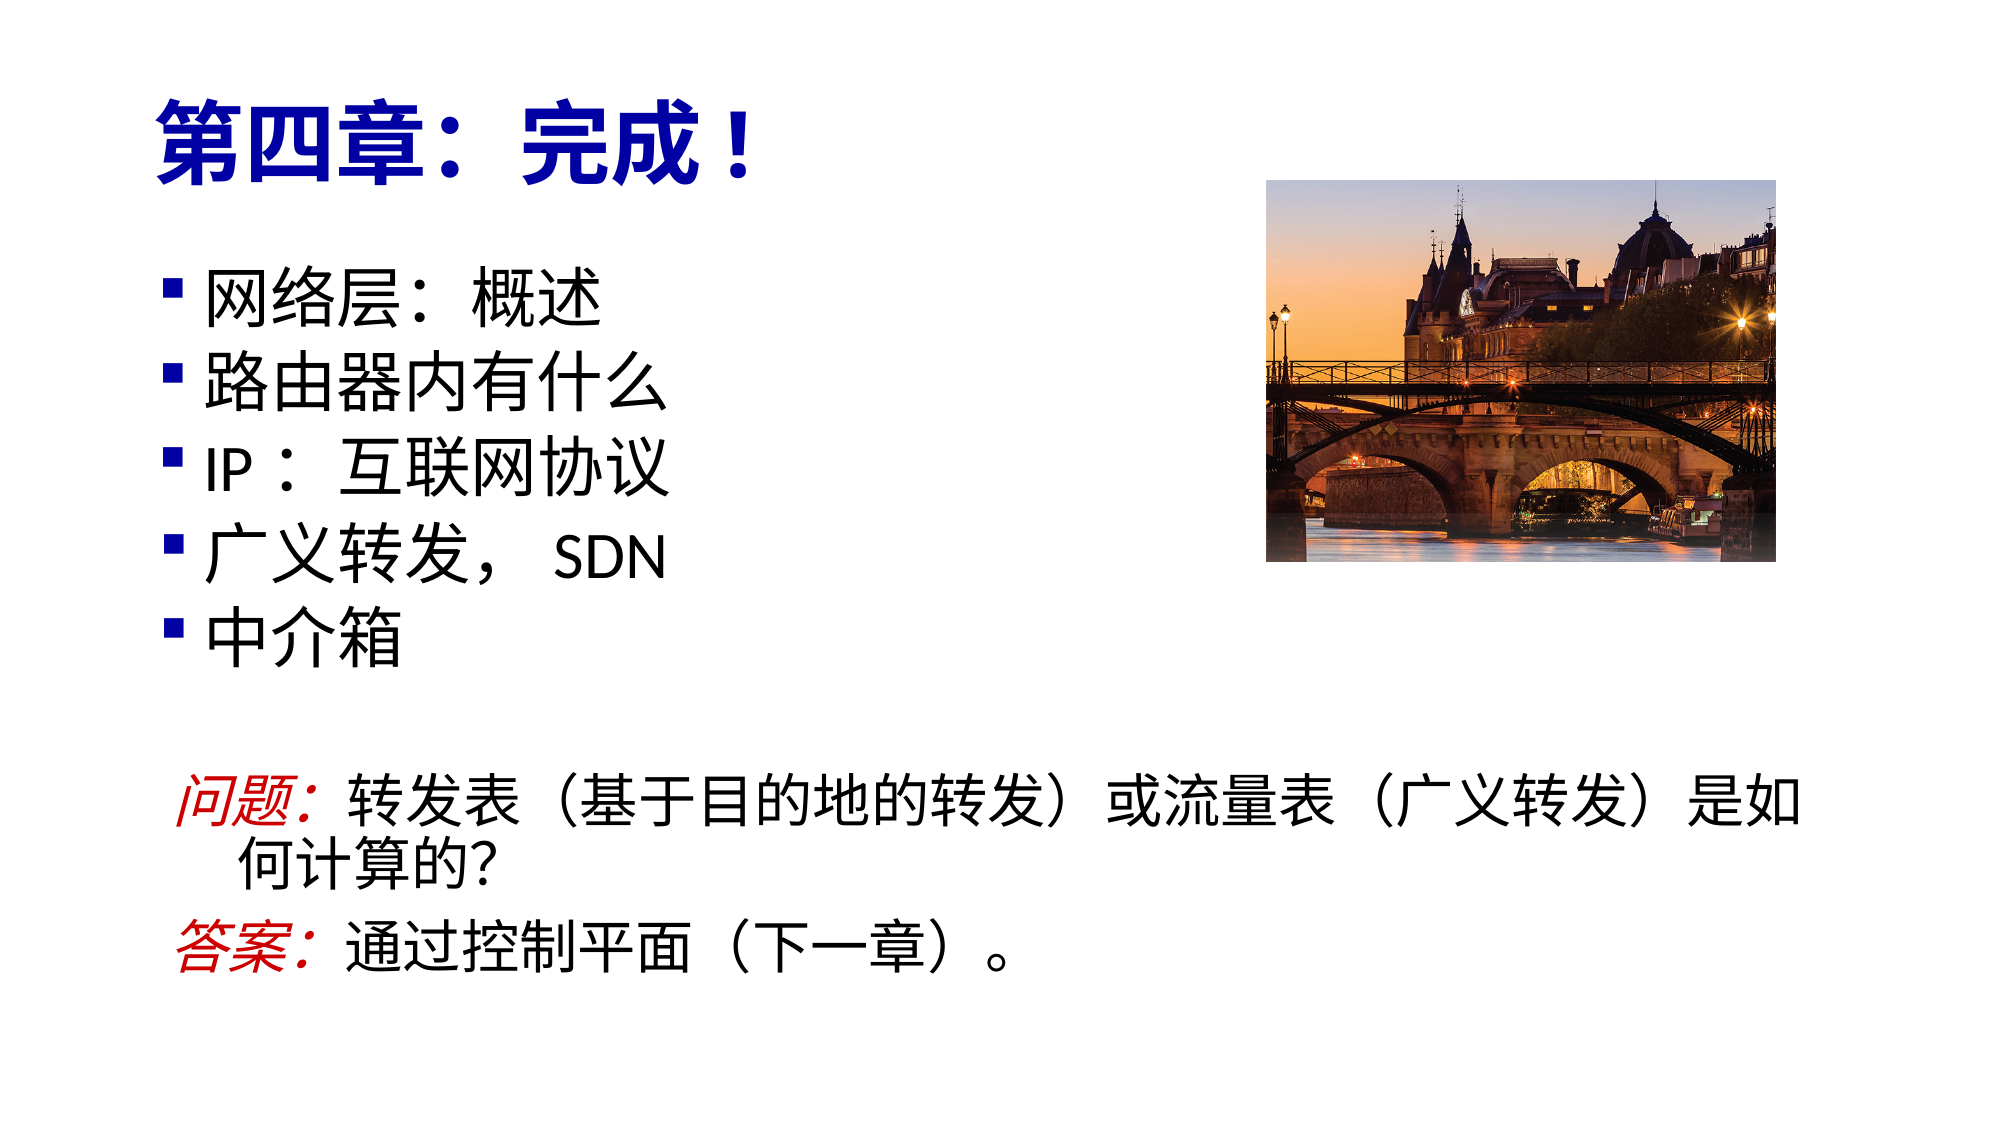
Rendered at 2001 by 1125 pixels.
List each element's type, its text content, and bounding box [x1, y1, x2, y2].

picture [1266, 180, 1776, 562]
list 问题：转发表（基于目的地的转发）或流量表（广义转发）是如何计算的？ 答案：通过控制平面（下一章）。 [154, 764, 1832, 1060]
title 第四章：完成! [137, 74, 1863, 221]
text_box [121, 257, 1208, 697]
